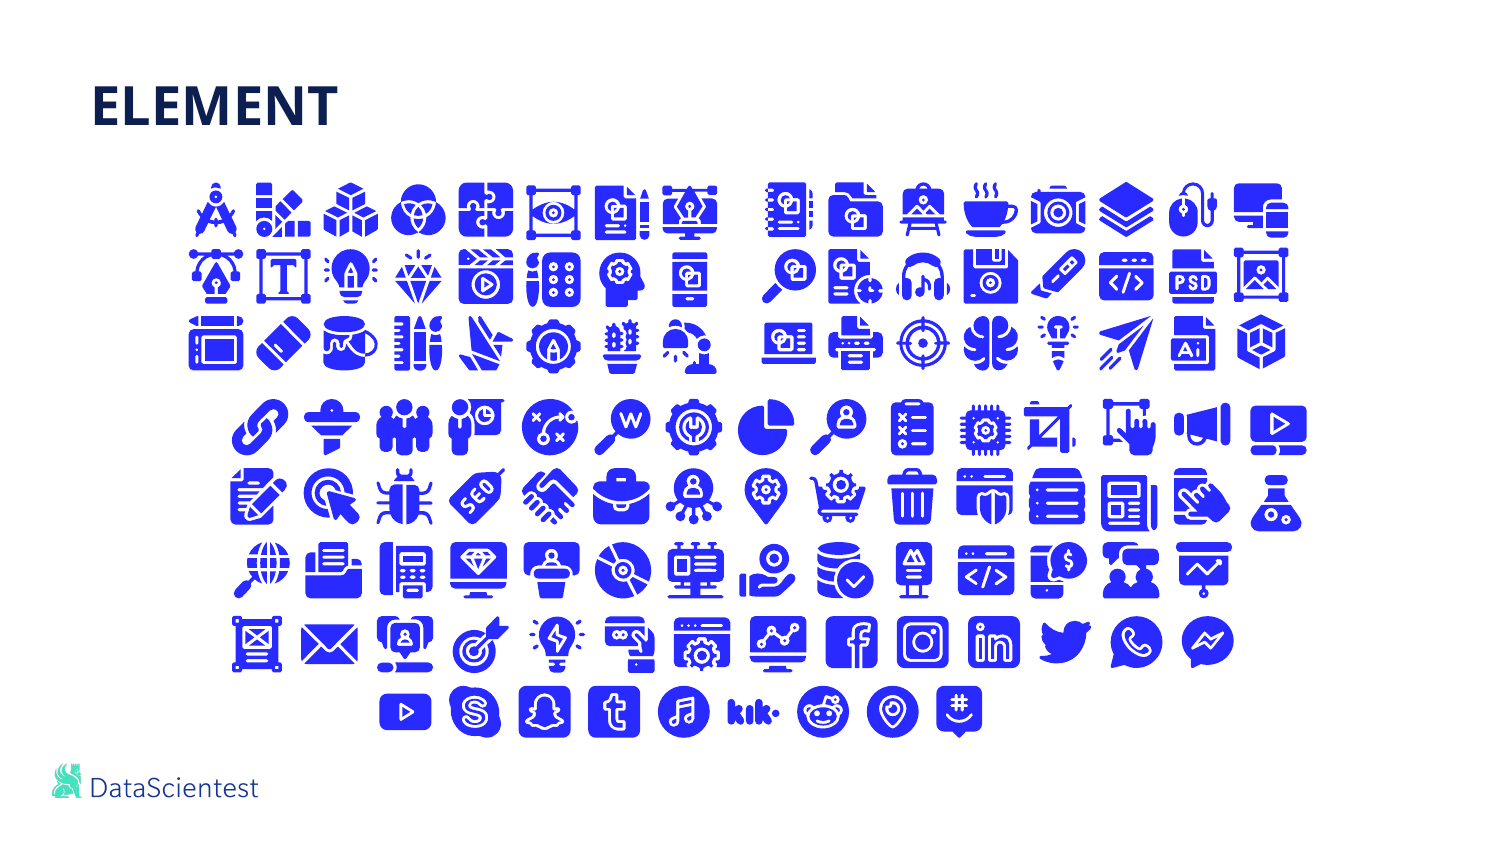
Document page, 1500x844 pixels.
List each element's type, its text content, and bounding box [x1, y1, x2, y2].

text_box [1110, 615, 1163, 669]
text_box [1181, 615, 1234, 669]
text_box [375, 467, 434, 525]
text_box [666, 541, 725, 599]
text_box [592, 467, 650, 525]
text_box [899, 182, 948, 237]
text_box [604, 616, 655, 674]
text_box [256, 248, 311, 304]
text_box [323, 182, 379, 237]
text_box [528, 616, 586, 673]
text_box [1098, 181, 1154, 238]
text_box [1098, 315, 1154, 371]
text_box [744, 467, 788, 525]
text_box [188, 316, 244, 371]
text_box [749, 615, 807, 673]
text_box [1102, 398, 1156, 456]
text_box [665, 398, 723, 456]
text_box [737, 398, 795, 456]
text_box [526, 252, 581, 308]
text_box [587, 685, 641, 738]
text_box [1030, 185, 1086, 234]
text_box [1023, 400, 1076, 453]
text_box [1170, 315, 1216, 371]
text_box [1168, 249, 1218, 304]
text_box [1028, 467, 1086, 525]
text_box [379, 693, 432, 731]
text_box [594, 541, 652, 599]
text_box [895, 252, 951, 301]
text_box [301, 398, 363, 456]
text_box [448, 685, 502, 738]
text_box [449, 541, 508, 599]
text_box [256, 315, 311, 371]
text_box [963, 182, 1019, 238]
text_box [448, 467, 506, 525]
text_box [662, 185, 718, 241]
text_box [394, 248, 442, 304]
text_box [521, 398, 579, 456]
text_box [961, 315, 1021, 371]
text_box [305, 541, 362, 599]
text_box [230, 467, 290, 525]
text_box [955, 467, 1014, 525]
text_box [231, 615, 283, 673]
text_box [1037, 315, 1080, 371]
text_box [828, 182, 884, 237]
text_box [518, 685, 571, 738]
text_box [602, 318, 642, 374]
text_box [394, 315, 443, 371]
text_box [452, 615, 510, 674]
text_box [1233, 183, 1289, 238]
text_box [727, 698, 780, 725]
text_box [303, 467, 361, 525]
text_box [866, 685, 919, 738]
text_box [828, 315, 883, 371]
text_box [957, 545, 1015, 596]
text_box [323, 248, 379, 304]
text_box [796, 685, 850, 738]
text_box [323, 315, 379, 371]
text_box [1030, 248, 1086, 299]
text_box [672, 252, 708, 308]
text_box [1039, 620, 1091, 664]
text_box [764, 182, 813, 238]
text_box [230, 398, 290, 456]
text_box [1248, 474, 1305, 532]
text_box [967, 615, 1021, 669]
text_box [1173, 467, 1232, 525]
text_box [526, 185, 581, 241]
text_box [1248, 405, 1307, 456]
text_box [233, 541, 291, 599]
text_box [526, 319, 581, 374]
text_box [458, 182, 514, 238]
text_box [523, 541, 581, 599]
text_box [458, 248, 514, 305]
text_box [761, 322, 817, 365]
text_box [390, 183, 446, 236]
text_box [657, 685, 711, 738]
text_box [598, 252, 646, 308]
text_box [895, 315, 951, 371]
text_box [1030, 541, 1088, 599]
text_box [379, 541, 433, 599]
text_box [739, 543, 797, 597]
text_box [448, 398, 506, 456]
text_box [194, 182, 238, 238]
picture [52, 763, 258, 798]
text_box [188, 248, 244, 304]
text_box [963, 248, 1019, 304]
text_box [1102, 541, 1160, 599]
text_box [890, 398, 934, 456]
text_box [665, 467, 723, 525]
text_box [896, 615, 949, 669]
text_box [825, 615, 878, 669]
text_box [1236, 314, 1286, 370]
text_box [959, 404, 1012, 457]
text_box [300, 624, 358, 665]
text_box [761, 248, 817, 304]
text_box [256, 182, 311, 238]
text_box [1168, 182, 1218, 237]
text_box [828, 248, 884, 304]
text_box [887, 467, 938, 525]
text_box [458, 315, 514, 371]
text_box [594, 399, 651, 456]
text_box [1173, 541, 1234, 599]
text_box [662, 318, 718, 375]
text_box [521, 467, 579, 525]
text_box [1098, 252, 1154, 301]
text_box ELEMENT [75, 56, 662, 152]
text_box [817, 541, 874, 599]
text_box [594, 185, 650, 241]
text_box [1100, 461, 1158, 532]
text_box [895, 541, 933, 599]
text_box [1233, 247, 1289, 303]
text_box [376, 615, 434, 673]
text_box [1173, 402, 1231, 446]
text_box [808, 469, 866, 524]
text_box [376, 398, 433, 456]
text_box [807, 398, 867, 456]
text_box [673, 617, 731, 672]
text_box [936, 685, 983, 738]
